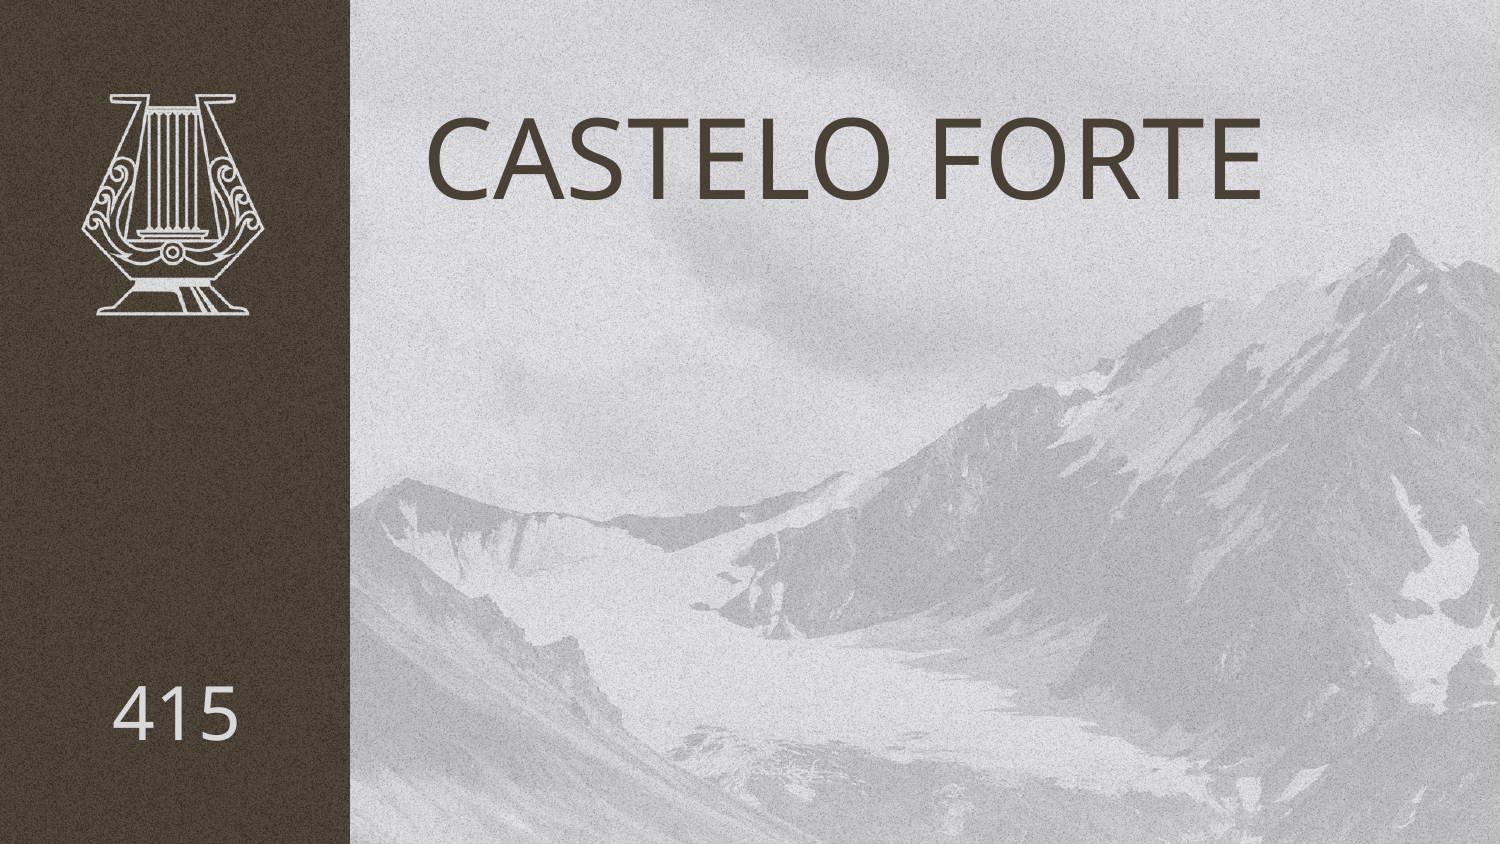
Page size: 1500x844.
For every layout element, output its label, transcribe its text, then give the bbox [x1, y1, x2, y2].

list 415 [76, 658, 278, 765]
title CASTELO FORTE [407, 79, 1447, 777]
picture [0, 0, 1500, 844]
